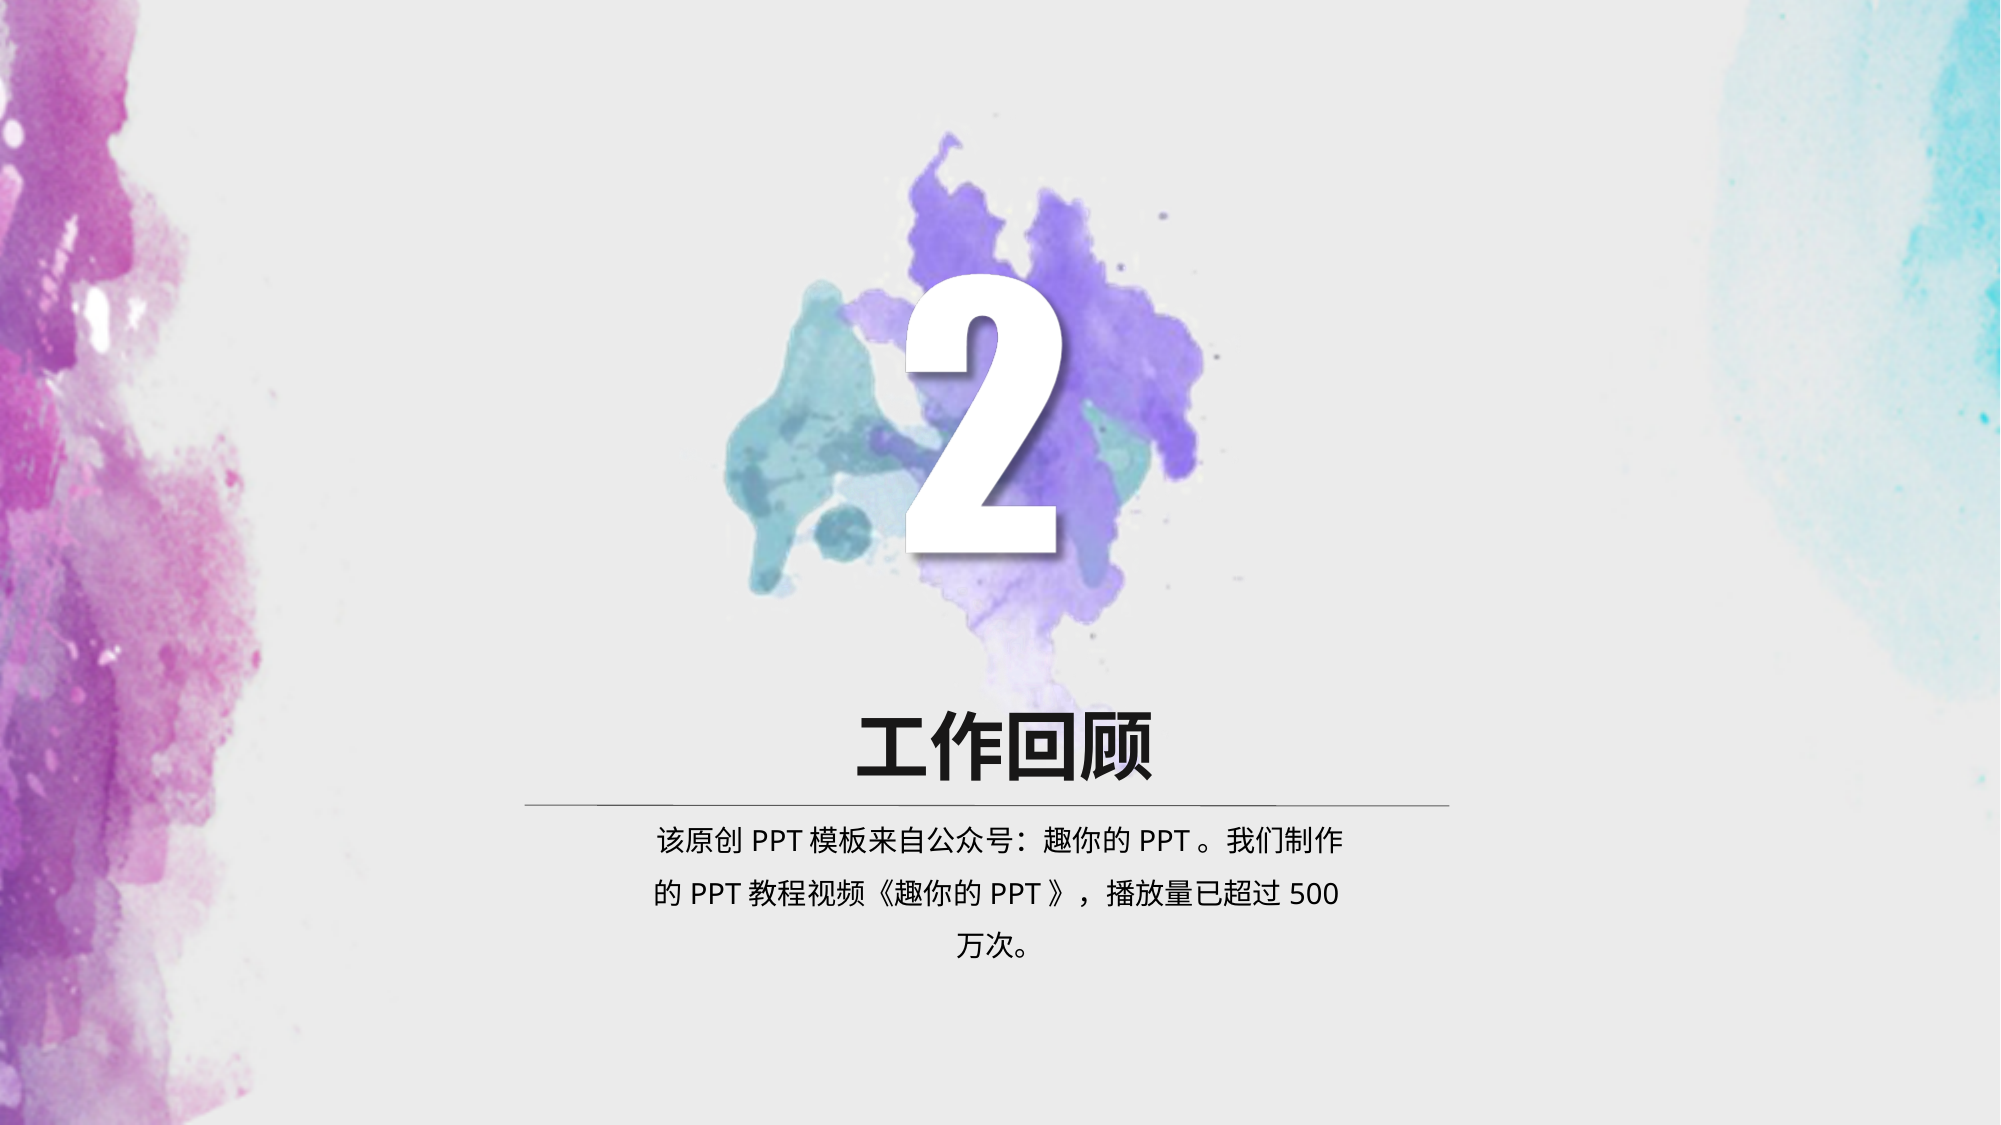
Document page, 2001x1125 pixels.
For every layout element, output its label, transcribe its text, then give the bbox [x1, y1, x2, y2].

text_box 该原创PPT模板来自公众号：趣你的PPT。我们制作的PPT教程视频《趣你的PPT》，播放量已超过500万次。 [645, 806, 1355, 963]
picture [0, 0, 2001, 1125]
